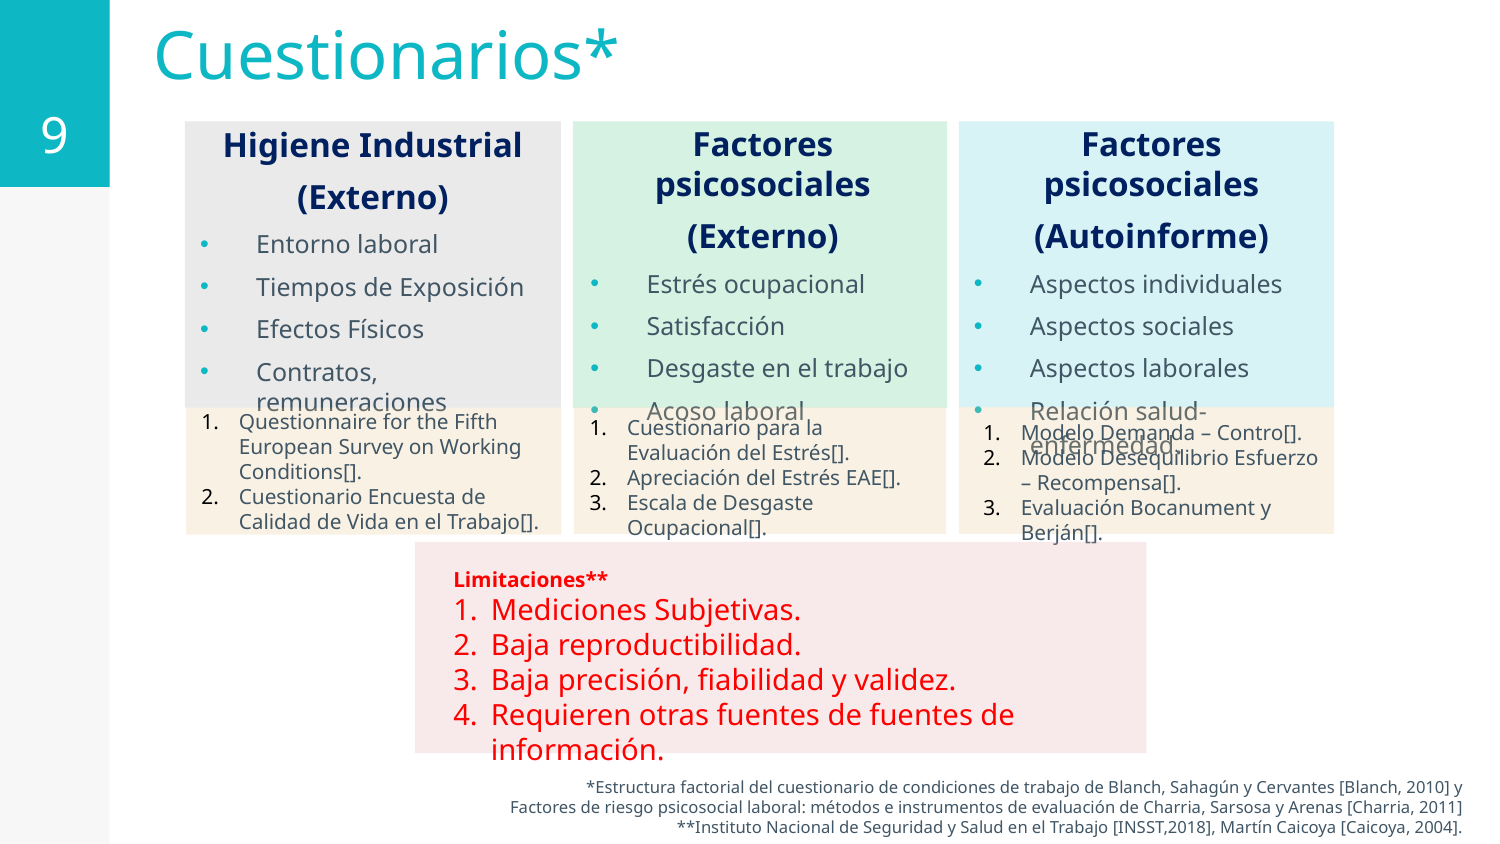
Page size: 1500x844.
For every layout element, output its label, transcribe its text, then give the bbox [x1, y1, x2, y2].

slide_number 9 [0, 0, 110, 187]
title Cuestionarios* [138, 0, 722, 188]
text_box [958, 108, 1345, 535]
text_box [572, 108, 951, 535]
text_box Limitaciones** Mediciones Subjetivas. Baja reproductibilidad. Baja precisión, fiabilidad y validez. Requieren otras fuentes de fuentes de información. [438, 559, 1132, 774]
text_box Questionnaire for the Fifth European Survey on Working Conditions[]. Cuestionario Encuesta de Calidad de Vida en el Trabajo[]. [186, 401, 561, 541]
list Higiene Industrial (Externo) Entorno laboral Tiempos de Exposición Efectos Físicos Contratos, remuneraciones [185, 108, 562, 406]
text_box [413, 540, 1149, 755]
text_box *Estructura factorial del cuestionario de condiciones de trabajo de Blanch, Sahagún y Cervantes [Blanch, 2010] y Factores de riesgo psicosocial laboral: métodos e instrumentos de evaluación de Charria, Sarsosa y Arenas [Charria, 2011] **Instituto Nacional de Seguridad y Salud en el Trabajo [INSST,2018], Martín Caicoya [Caicoya, 2004]. [196, 769, 1479, 844]
